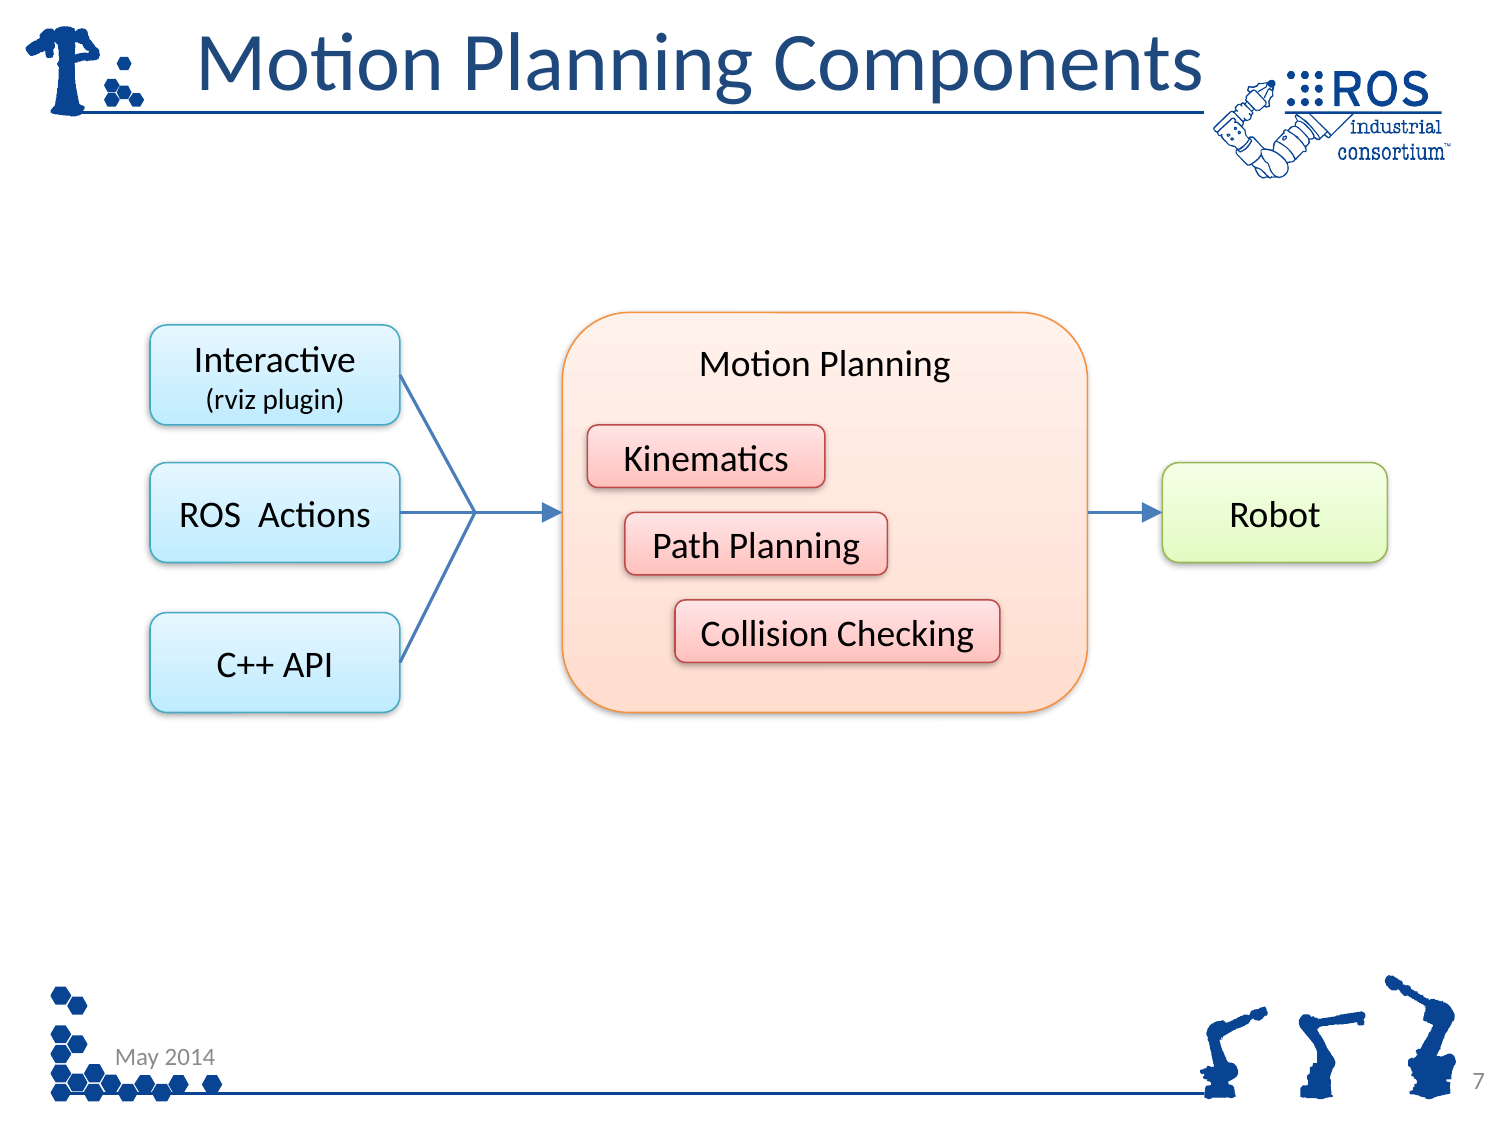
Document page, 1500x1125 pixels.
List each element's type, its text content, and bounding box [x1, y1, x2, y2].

text_box Robot [1161, 461, 1389, 564]
text_box C++ API [149, 611, 401, 714]
text_box Motion Planning [561, 311, 1089, 714]
text_box ROS Actions [149, 461, 394, 564]
text_box Interactive (rviz plugin) [149, 324, 401, 426]
slide_number 7 [1149, 1050, 1500, 1110]
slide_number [99, 1025, 388, 1085]
title Motion Planning Components [150, 0, 1250, 113]
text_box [399, 374, 476, 510]
text_box Kinematics [586, 424, 826, 489]
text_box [399, 519, 476, 663]
text_box Path Planning [624, 511, 889, 576]
text_box Collision Checking [674, 599, 1001, 664]
